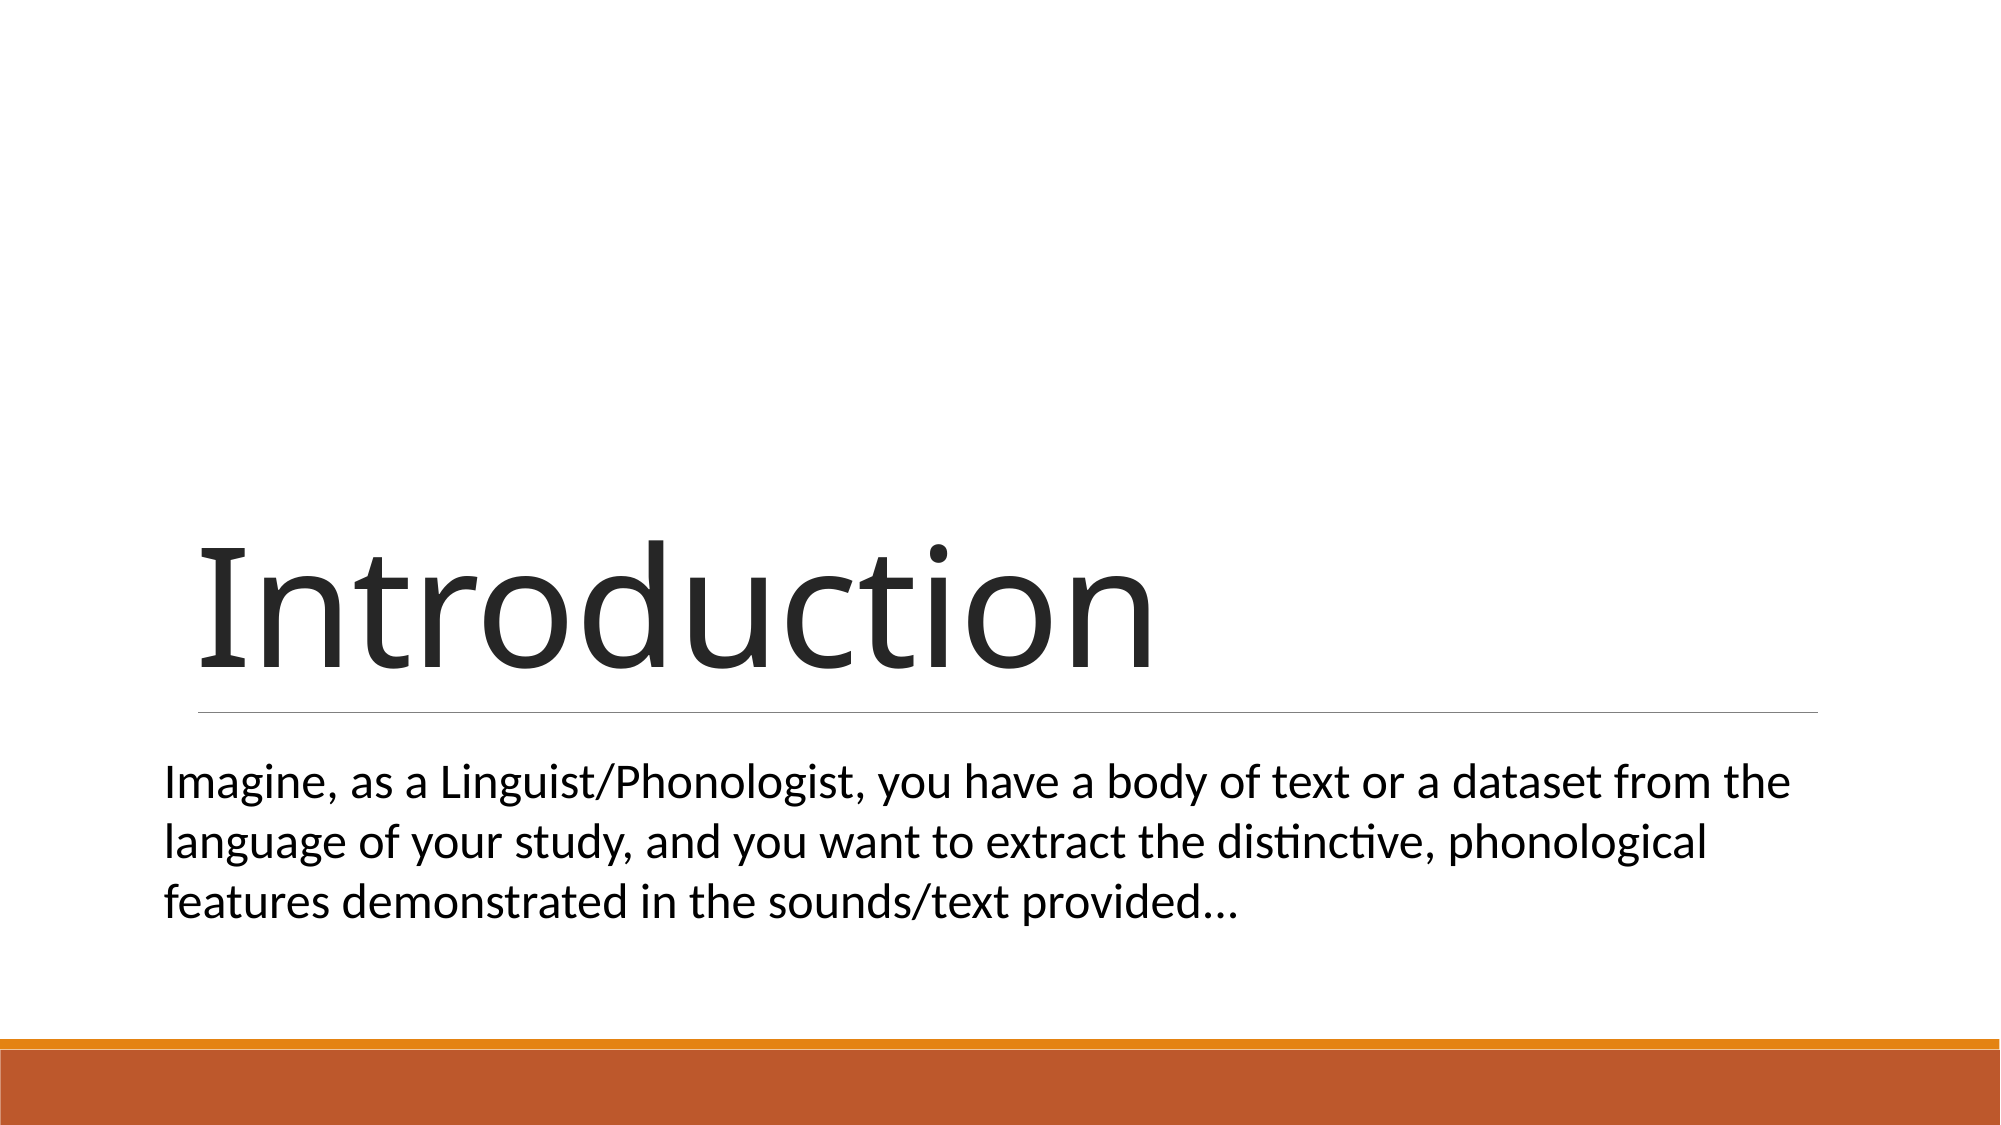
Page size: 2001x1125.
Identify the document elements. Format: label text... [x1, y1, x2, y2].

text_box Imagine, as a Linguist/Phonologist, you have a body of text or a dataset from the language of your study, and you want to extract the distinctive, phonological features demonstrated in the sounds/text provided... [148, 740, 1886, 936]
title Introduction [180, 124, 1830, 710]
